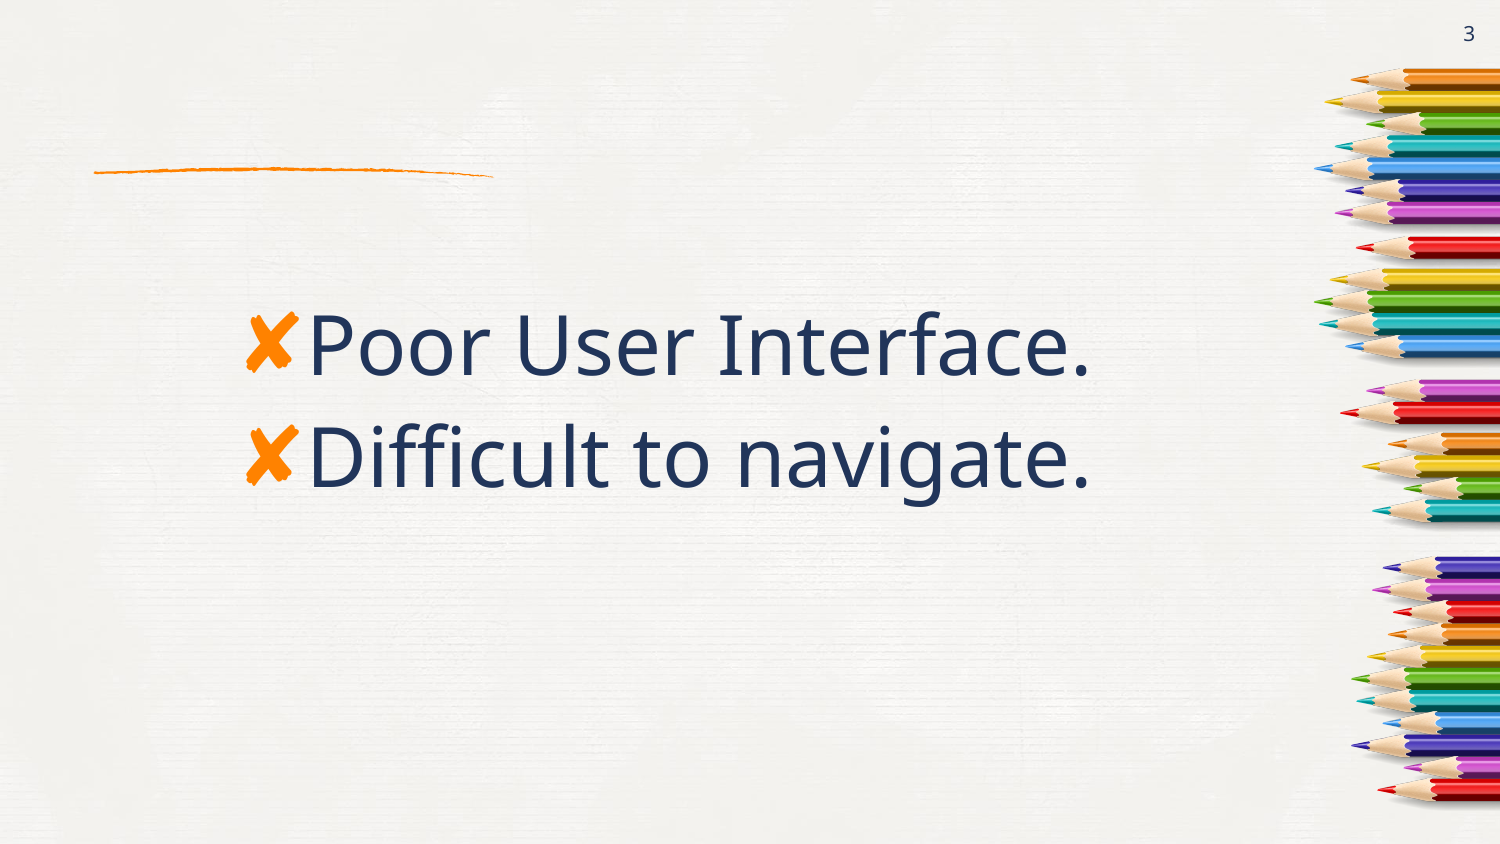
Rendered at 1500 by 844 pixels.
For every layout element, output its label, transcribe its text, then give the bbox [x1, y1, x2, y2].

picture [1345, 180, 1500, 201]
picture [1393, 601, 1500, 623]
picture [0, 0, 1500, 844]
picture [1367, 646, 1500, 667]
picture [1403, 478, 1500, 499]
picture [1366, 380, 1500, 401]
picture [1329, 269, 1500, 290]
picture [1366, 113, 1500, 135]
picture [1334, 136, 1500, 157]
picture [1350, 69, 1500, 90]
picture [1403, 757, 1500, 778]
picture [1355, 237, 1500, 268]
picture [1388, 624, 1500, 645]
slide_number 3 [1421, 20, 1476, 66]
list Poor User Interface. Difficult to navigate. [222, 291, 1278, 553]
picture [1388, 433, 1500, 455]
picture [1382, 557, 1500, 578]
picture [1382, 712, 1500, 734]
